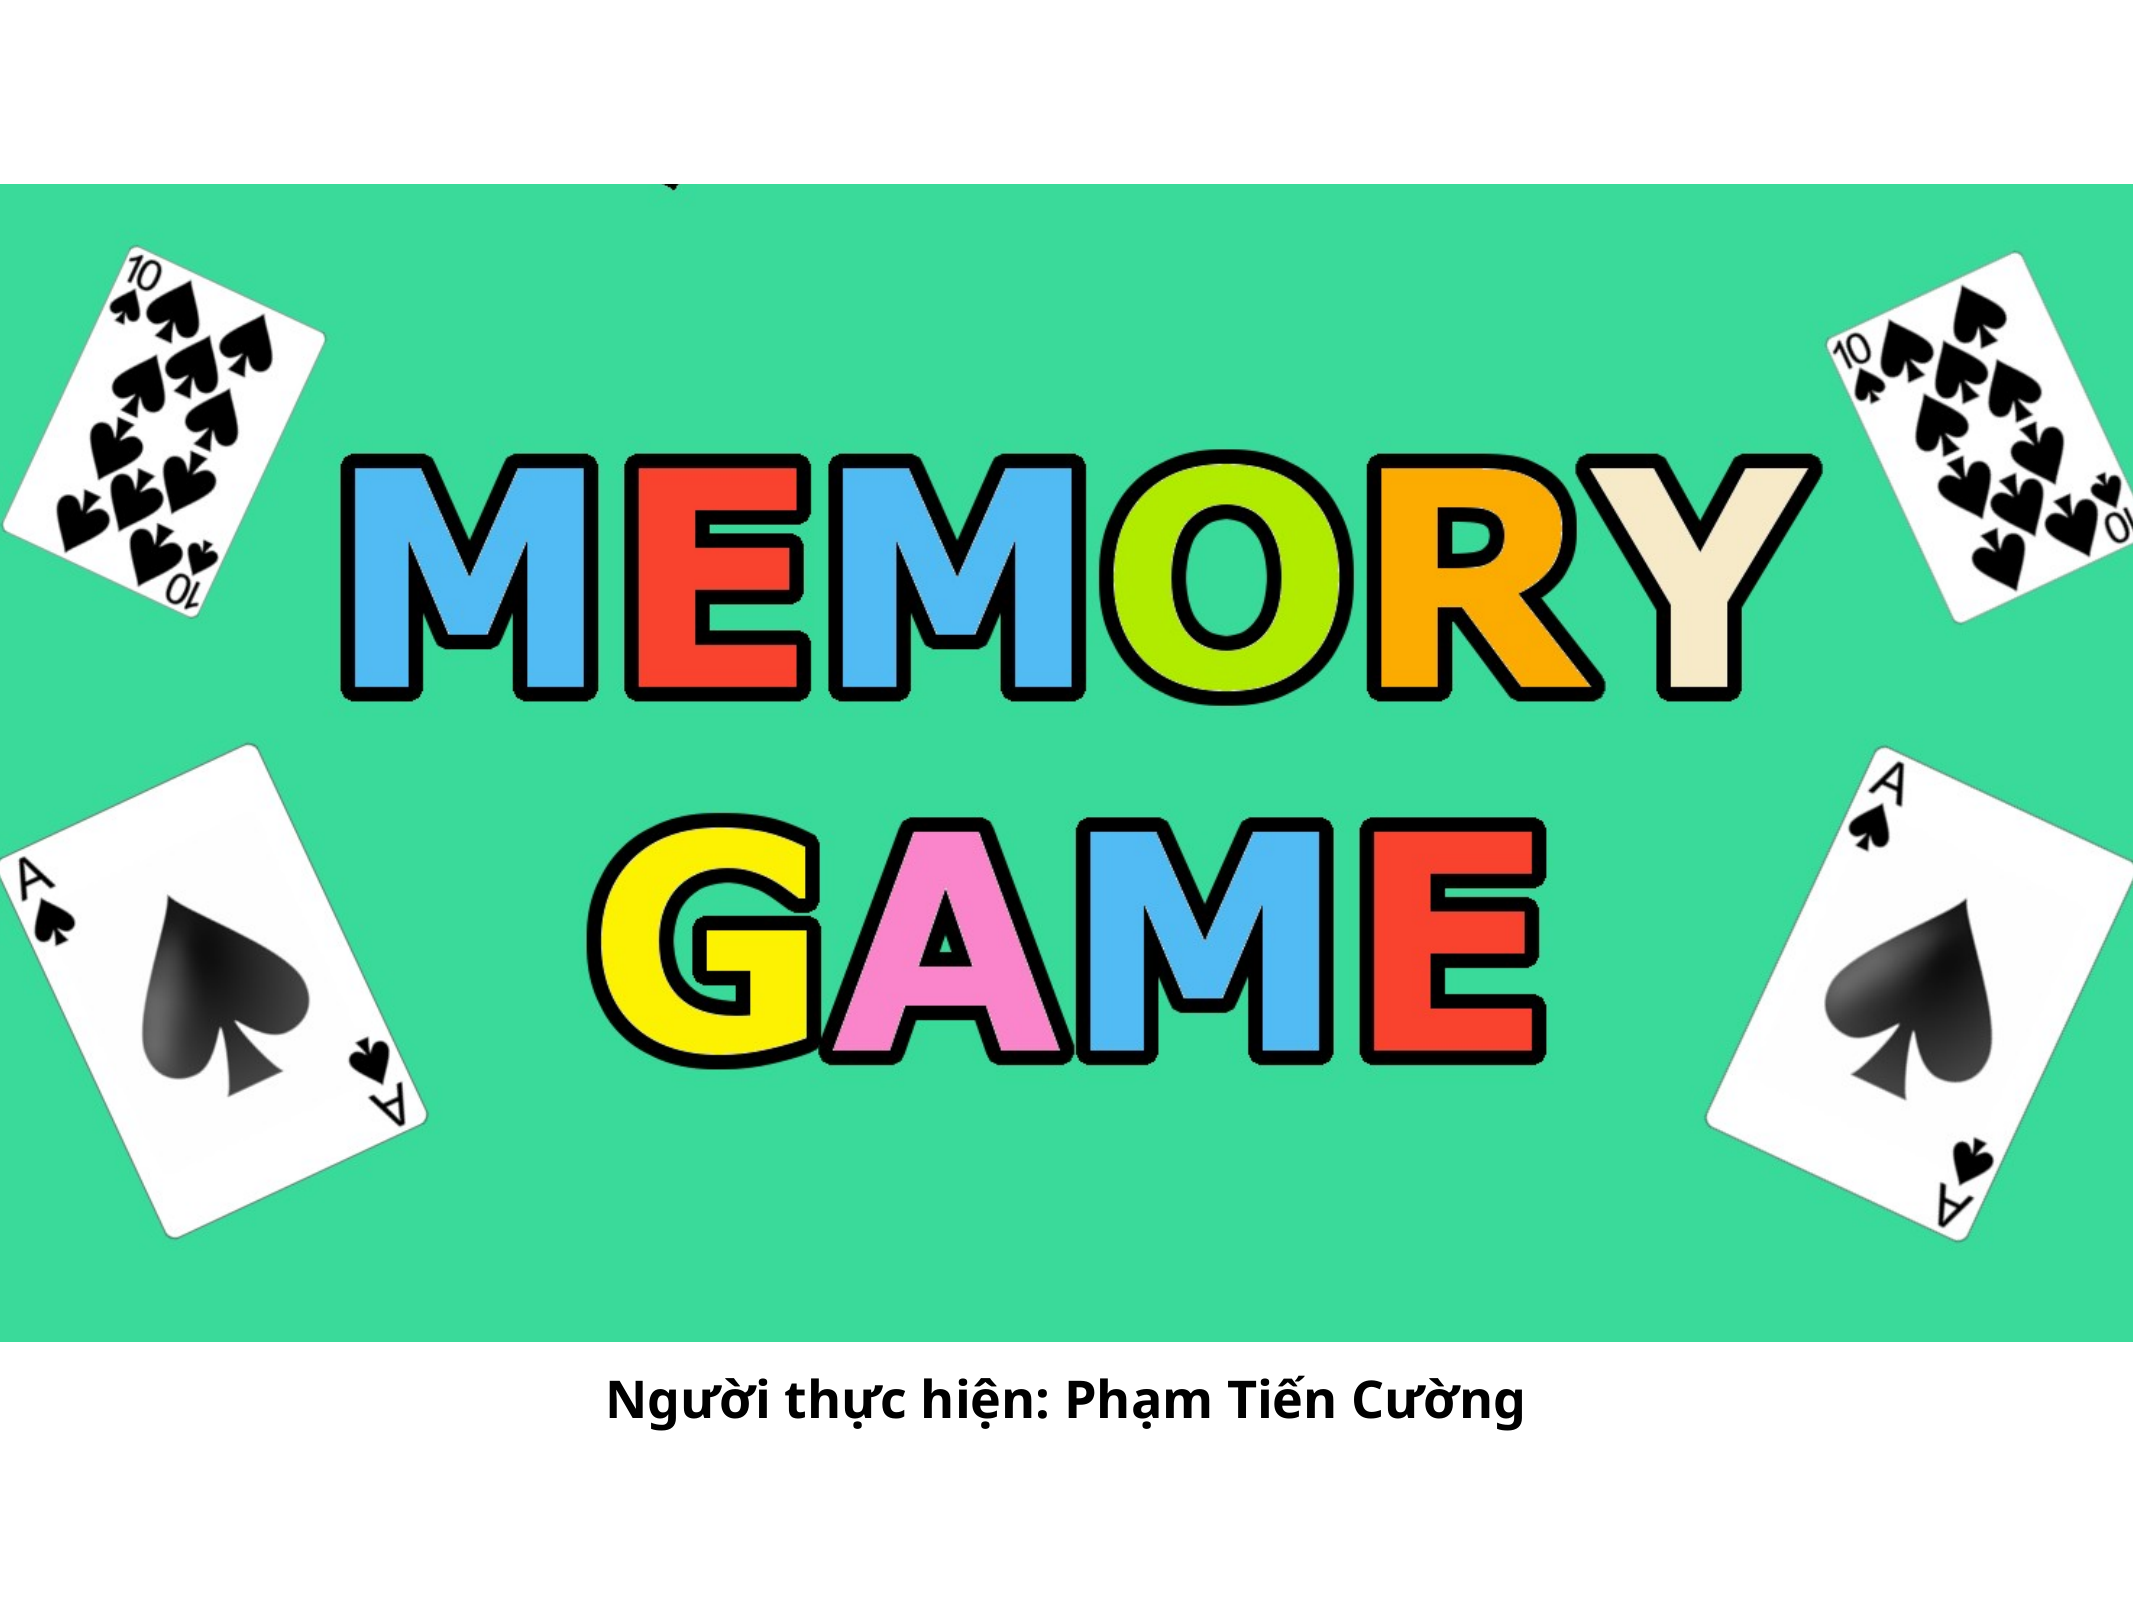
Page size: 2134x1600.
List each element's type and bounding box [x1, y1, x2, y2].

text_box [0, 183, 2133, 1441]
